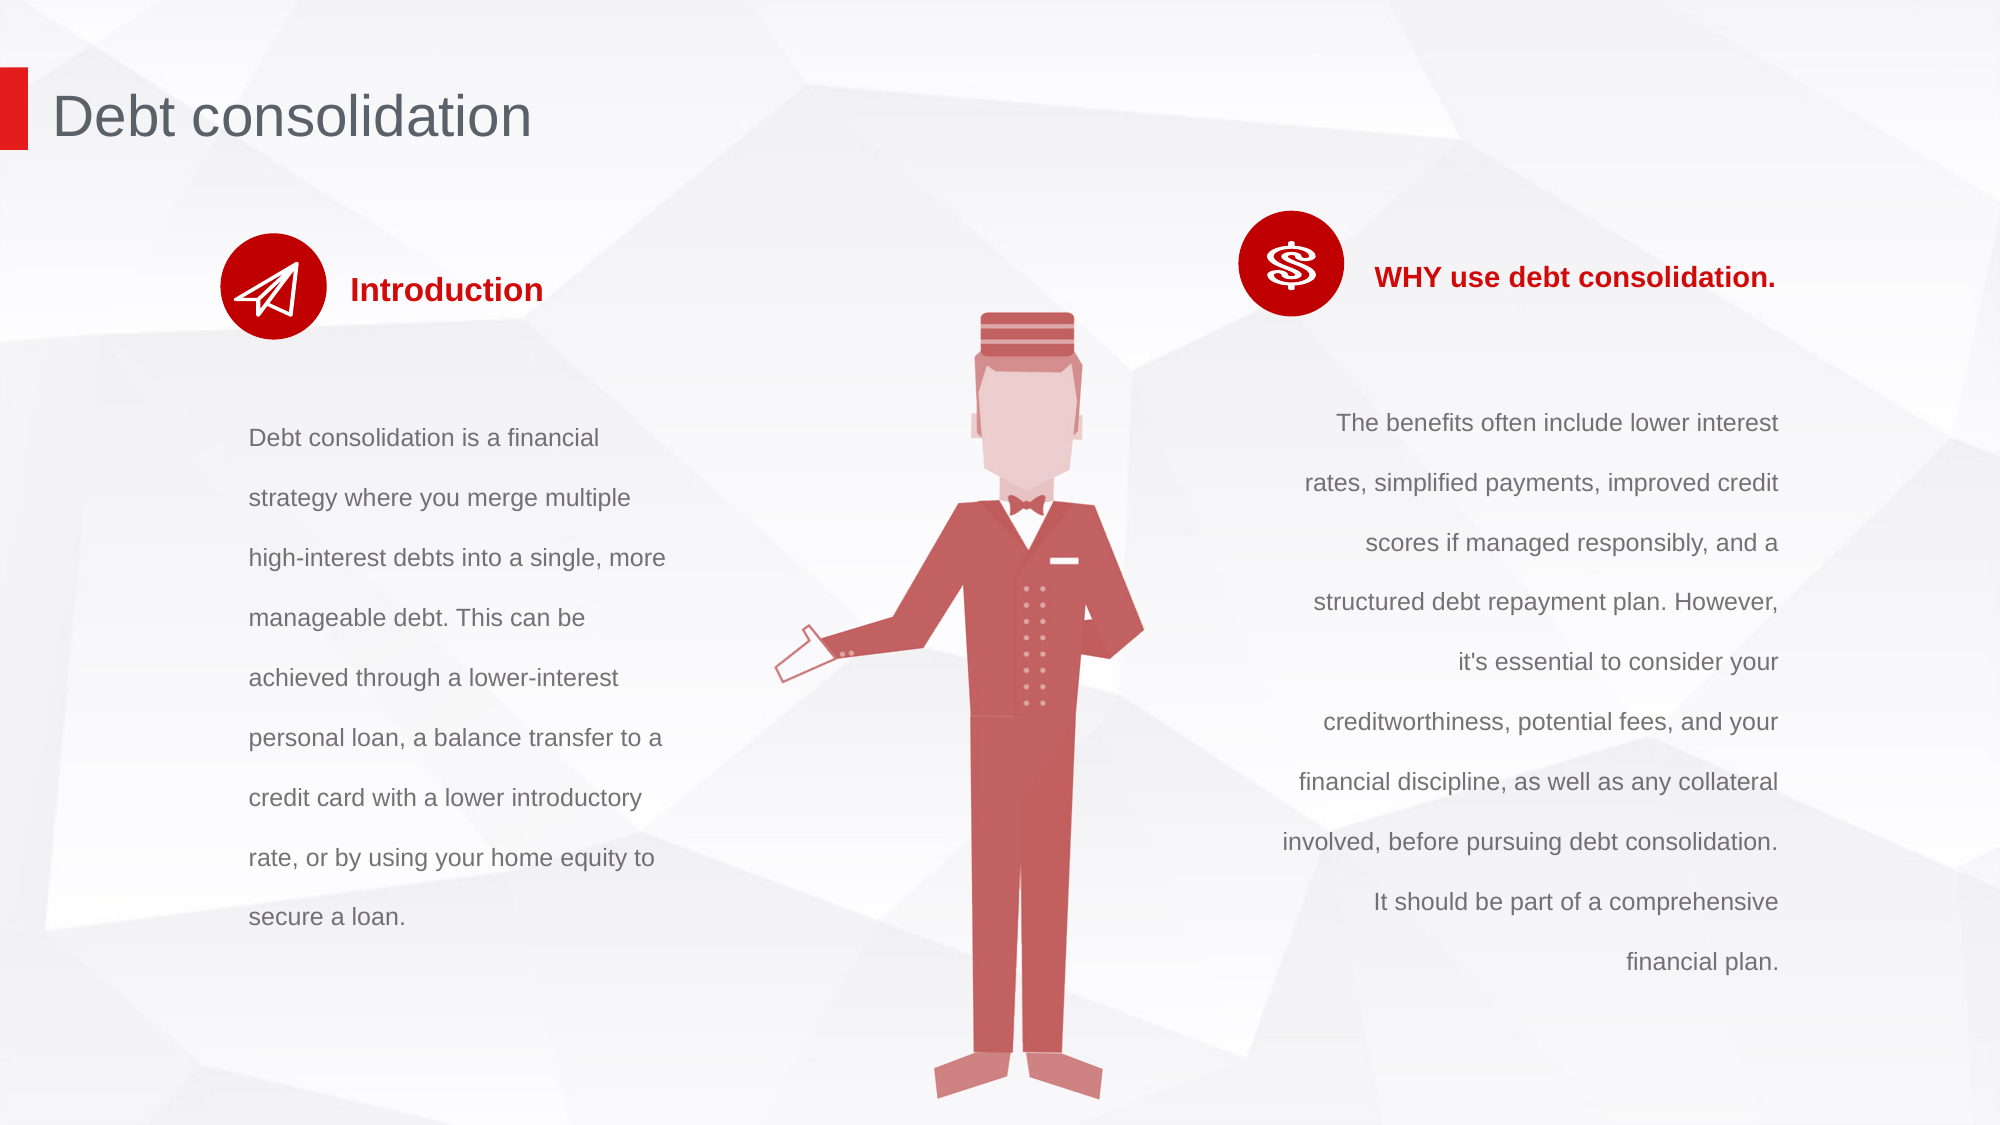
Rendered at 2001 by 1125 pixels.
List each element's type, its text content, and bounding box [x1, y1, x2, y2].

text_box [219, 232, 328, 341]
text_box The benefits often include lower interest rates, simplified payments, improved credit scores if managed responsibly, and a structured debt repayment plan. However, it's essential to consider your creditworthiness, potential fees, and your financial discipline, as well as any collateral involved, before pursuing debt consolidation. It should be part of a comprehensive financial plan. [1267, 368, 1795, 1125]
text_box [233, 261, 299, 317]
title Debt consolidation [37, 59, 1869, 166]
text_box [1267, 241, 1316, 291]
text_box [1237, 209, 1346, 318]
text_box Introduction [335, 241, 855, 316]
picture [0, 0, 2000, 1125]
text_box WHY use debt consolidation. [1359, 233, 1855, 301]
text_box Debt consolidation is a financial strategy where you merge multiple high-interest debts into a single, more manageable debt. This can be achieved through a lower-interest personal loan, a balance transfer to a credit card with a lower introductory rate, or by using your home equity to secure a loan. [234, 384, 700, 939]
